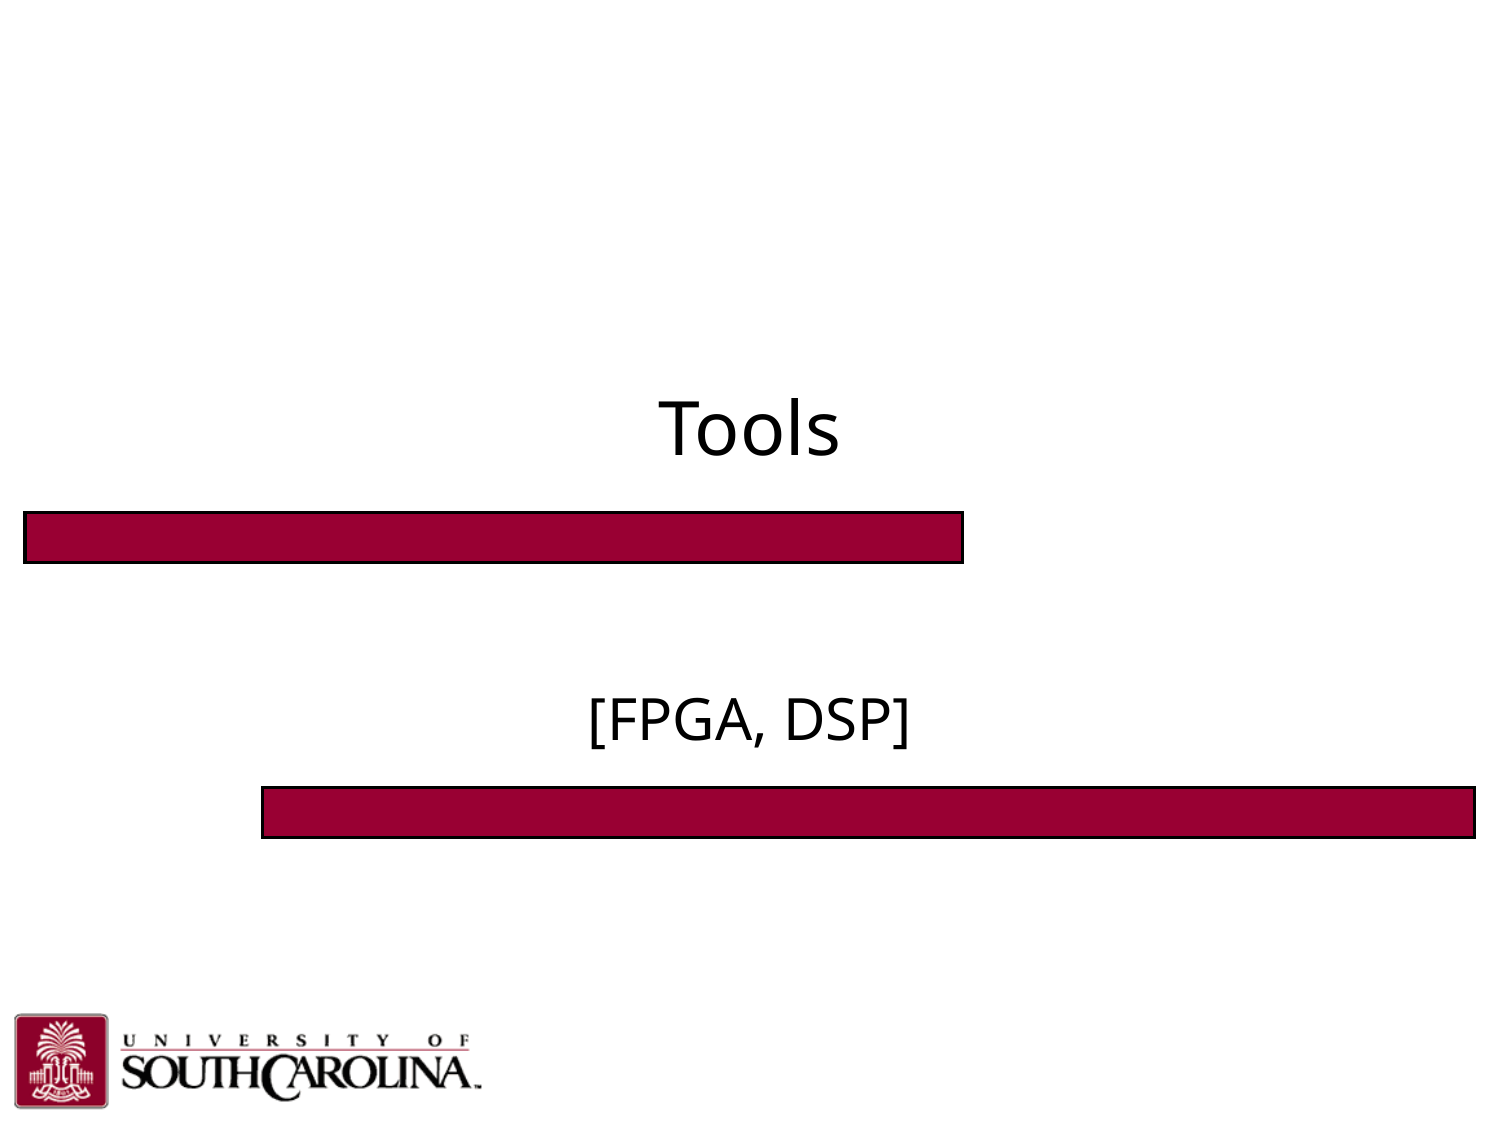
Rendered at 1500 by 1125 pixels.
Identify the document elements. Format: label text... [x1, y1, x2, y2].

title Tools [112, 374, 1388, 476]
picture [12, 1012, 488, 1112]
subtitle [FPGA, DSP] [224, 674, 1276, 751]
